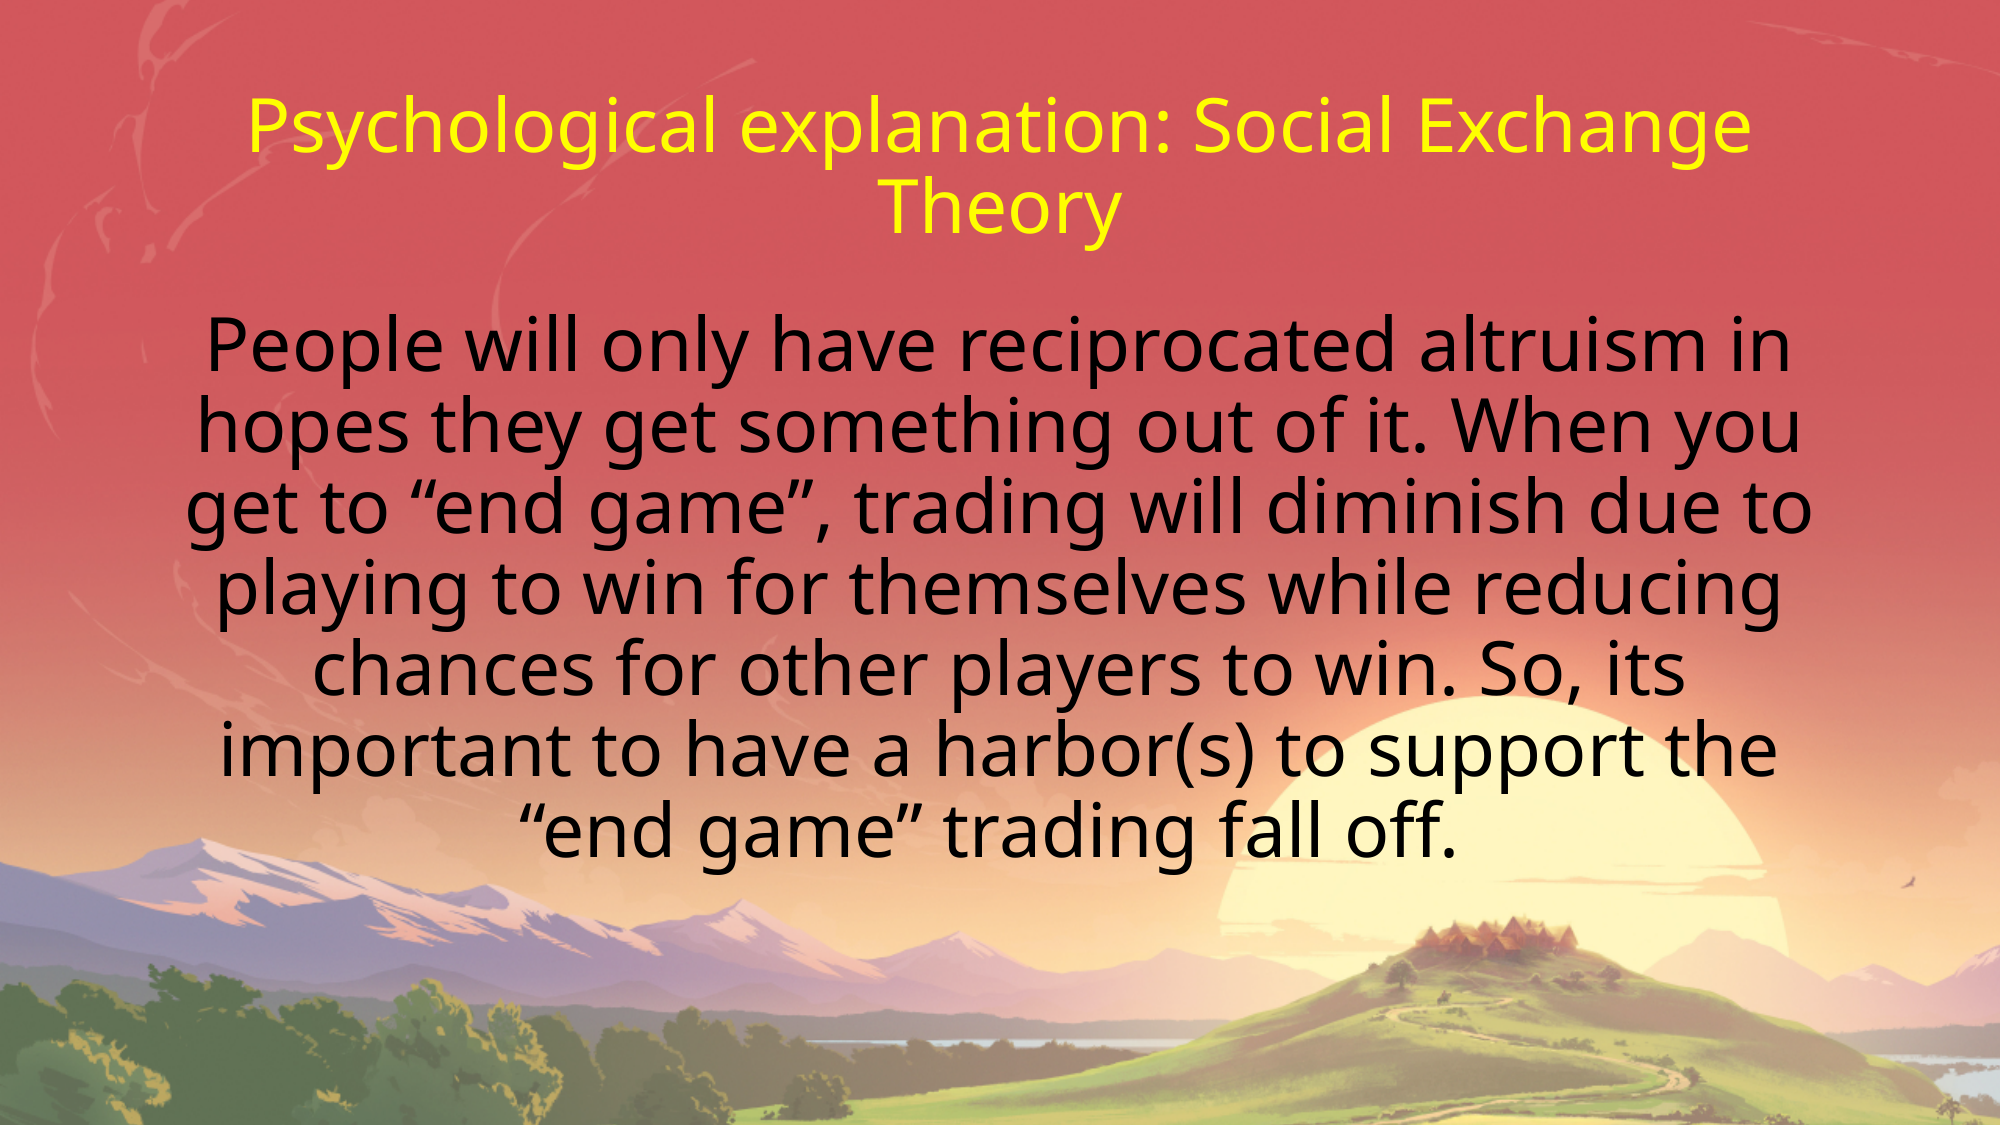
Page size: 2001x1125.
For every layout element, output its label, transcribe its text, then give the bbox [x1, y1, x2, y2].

title Psychological explanation: Social Exchange Theory [137, 59, 1863, 278]
list People will only have reciprocated altruism in hopes they get something out of it. When you get to “end game”, trading will diminish due to playing to win for themselves while reducing chances for other players to win. So, its important to have a harbor(s) to support the “end game” trading fall off. [137, 299, 1863, 1014]
